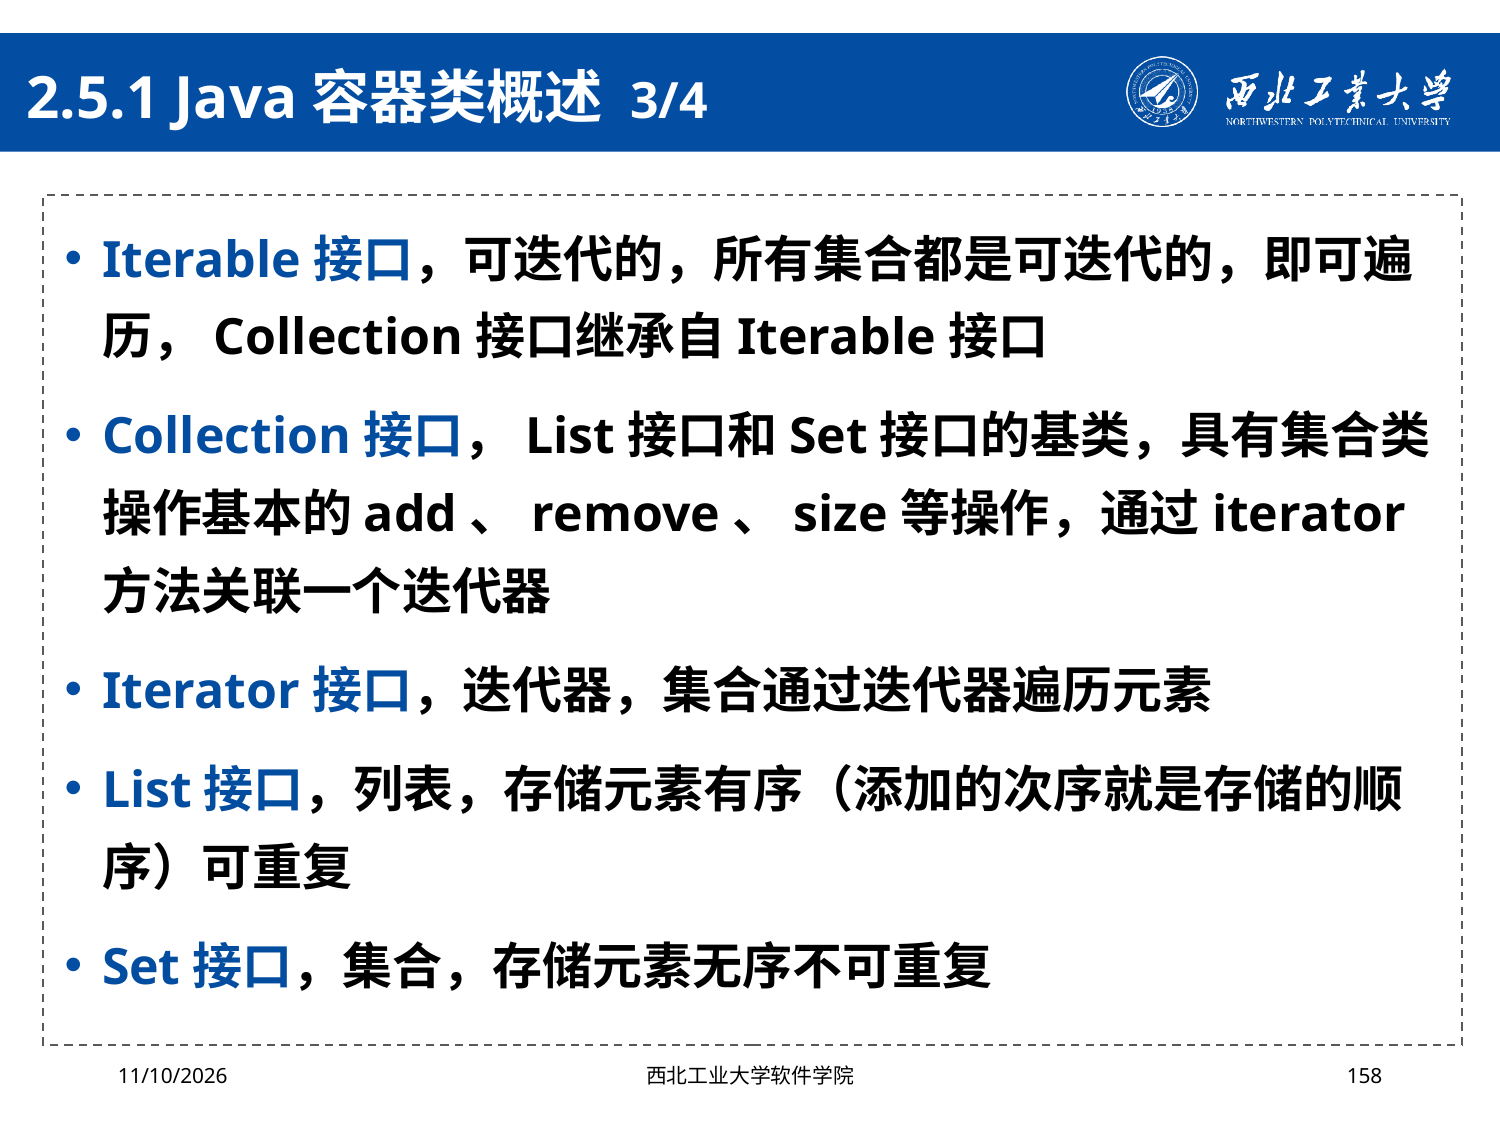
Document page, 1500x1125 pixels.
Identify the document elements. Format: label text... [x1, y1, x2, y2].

picture [1226, 68, 1451, 125]
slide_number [103, 1055, 441, 1116]
slide_number 158 [1059, 1055, 1397, 1116]
title 2.5.1 Java容器类概述 3/4 [11, 49, 1115, 149]
footer 西北工业大学软件学院 [496, 1055, 1004, 1116]
picture [1126, 56, 1198, 127]
list Iterable接口，可迭代的，所有集合都是可迭代的，即可遍历，Collection接口继承自Iterable接口 Collection接口，List接口和Set接口的基类，具有集合类操作基本的add、remove、size等操作，通过iterator方法关联一个迭代器 Iterator接口，迭代器，集合通过迭代器遍历元素 List接口，列表，存储元素有序（添加的次序就是存储的顺序）可重复 Set接口，集合，存储元素无序不可重复 [49, 201, 1457, 1036]
